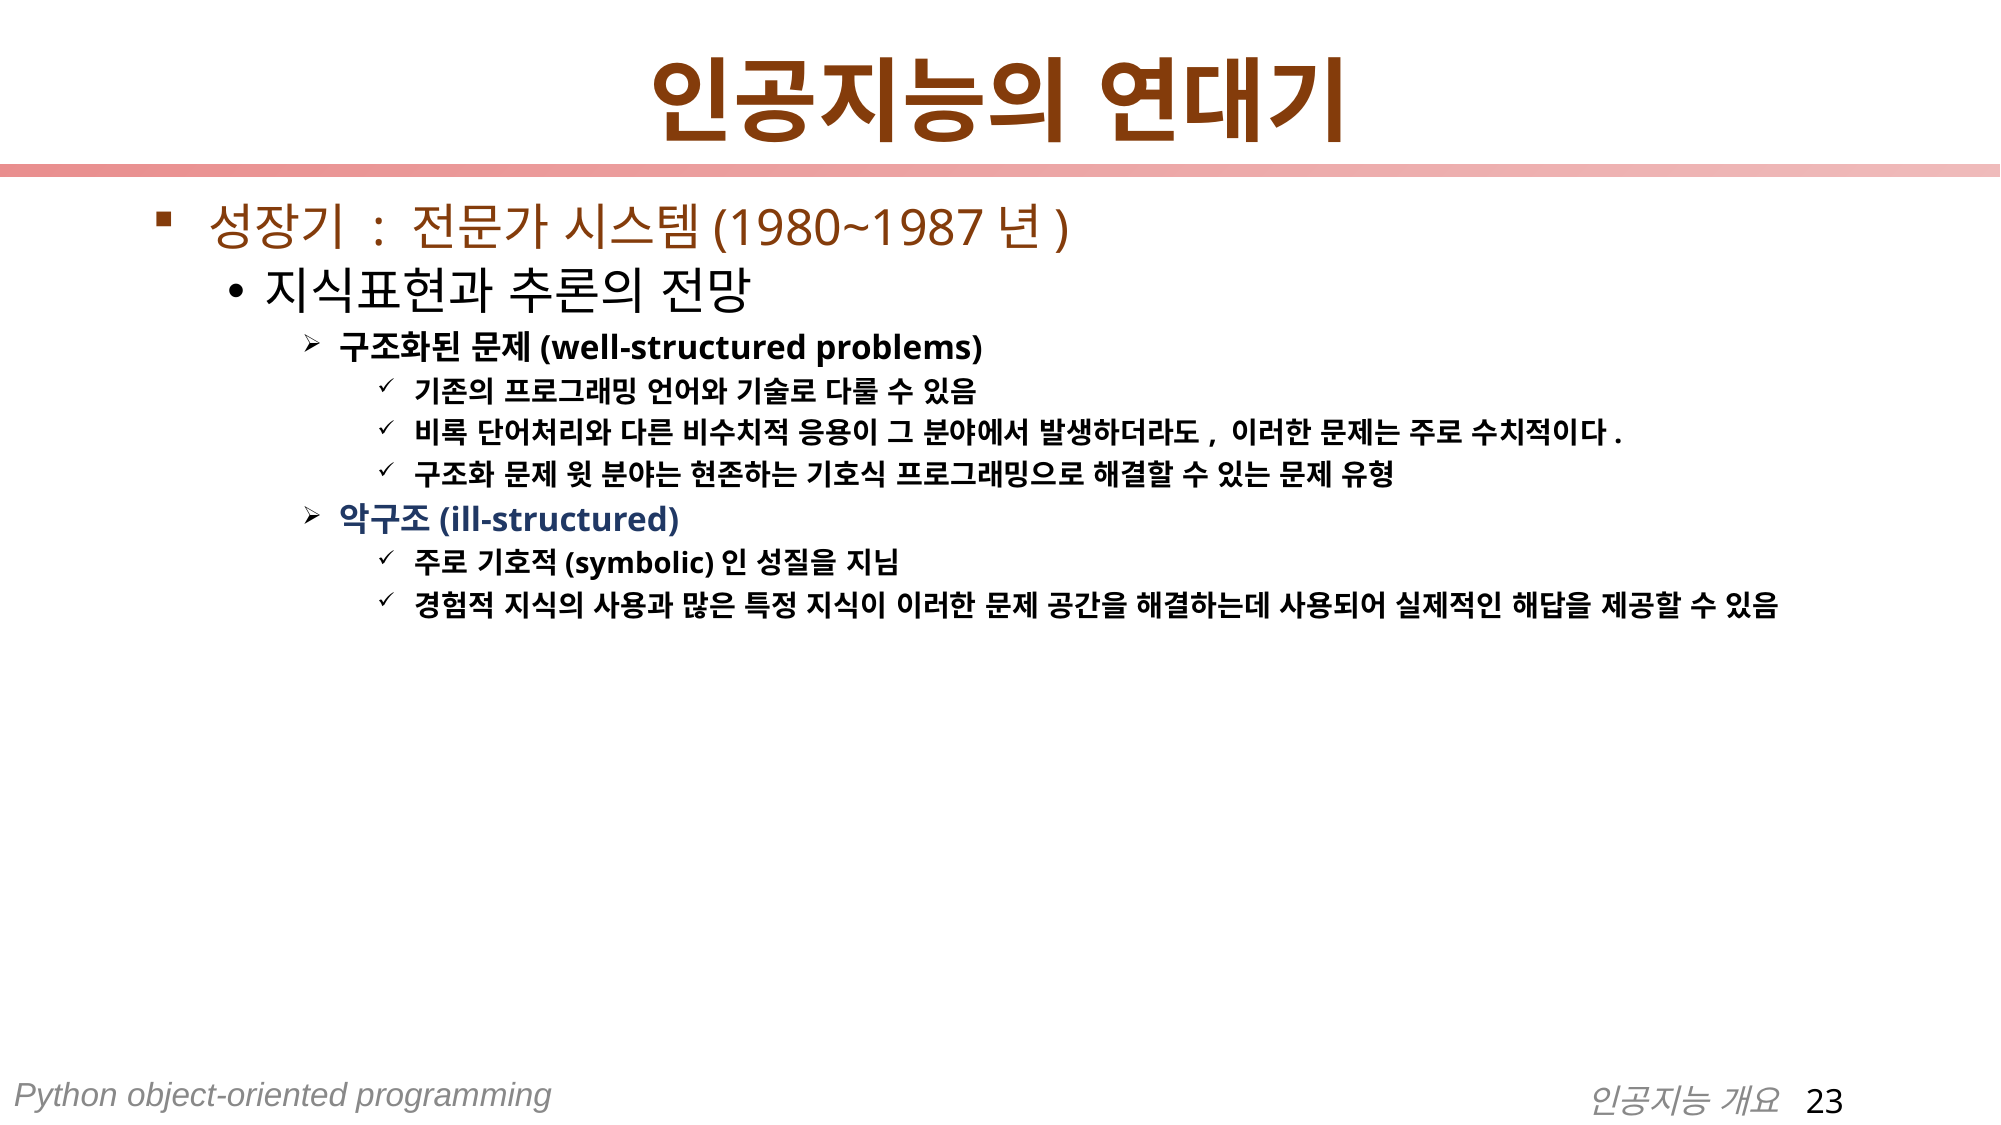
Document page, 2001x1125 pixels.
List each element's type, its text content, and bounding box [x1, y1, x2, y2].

title 인공지능의 연대기 [137, 59, 1863, 151]
list 성장기 : 전문가 시스템(1980~1987년) 지식표현과 추론의 전망 구조화된 문제(well-structured problems) 기존의 프로그래밍 언어와 기술로 다룰 수 있음 비록 단어처리와 다른 비수치적 응용이 그 분야에서 발생하더라도, 이러한 문제는 주로 수치적이다. 구조화 문제 윗 분야는 현존하는 기호식 프로그래밍으로 해결할 수 있는 문제 유형 악구조(ill-structured) 주로 기호적(symbolic)인 성질을 지님 경험적 지식의 사용과 많은 특정 지식이 이러한 문제 공간을 해결하는데 사용되어 실제적인 해답을 제공할 수 있음 [137, 194, 1863, 1070]
